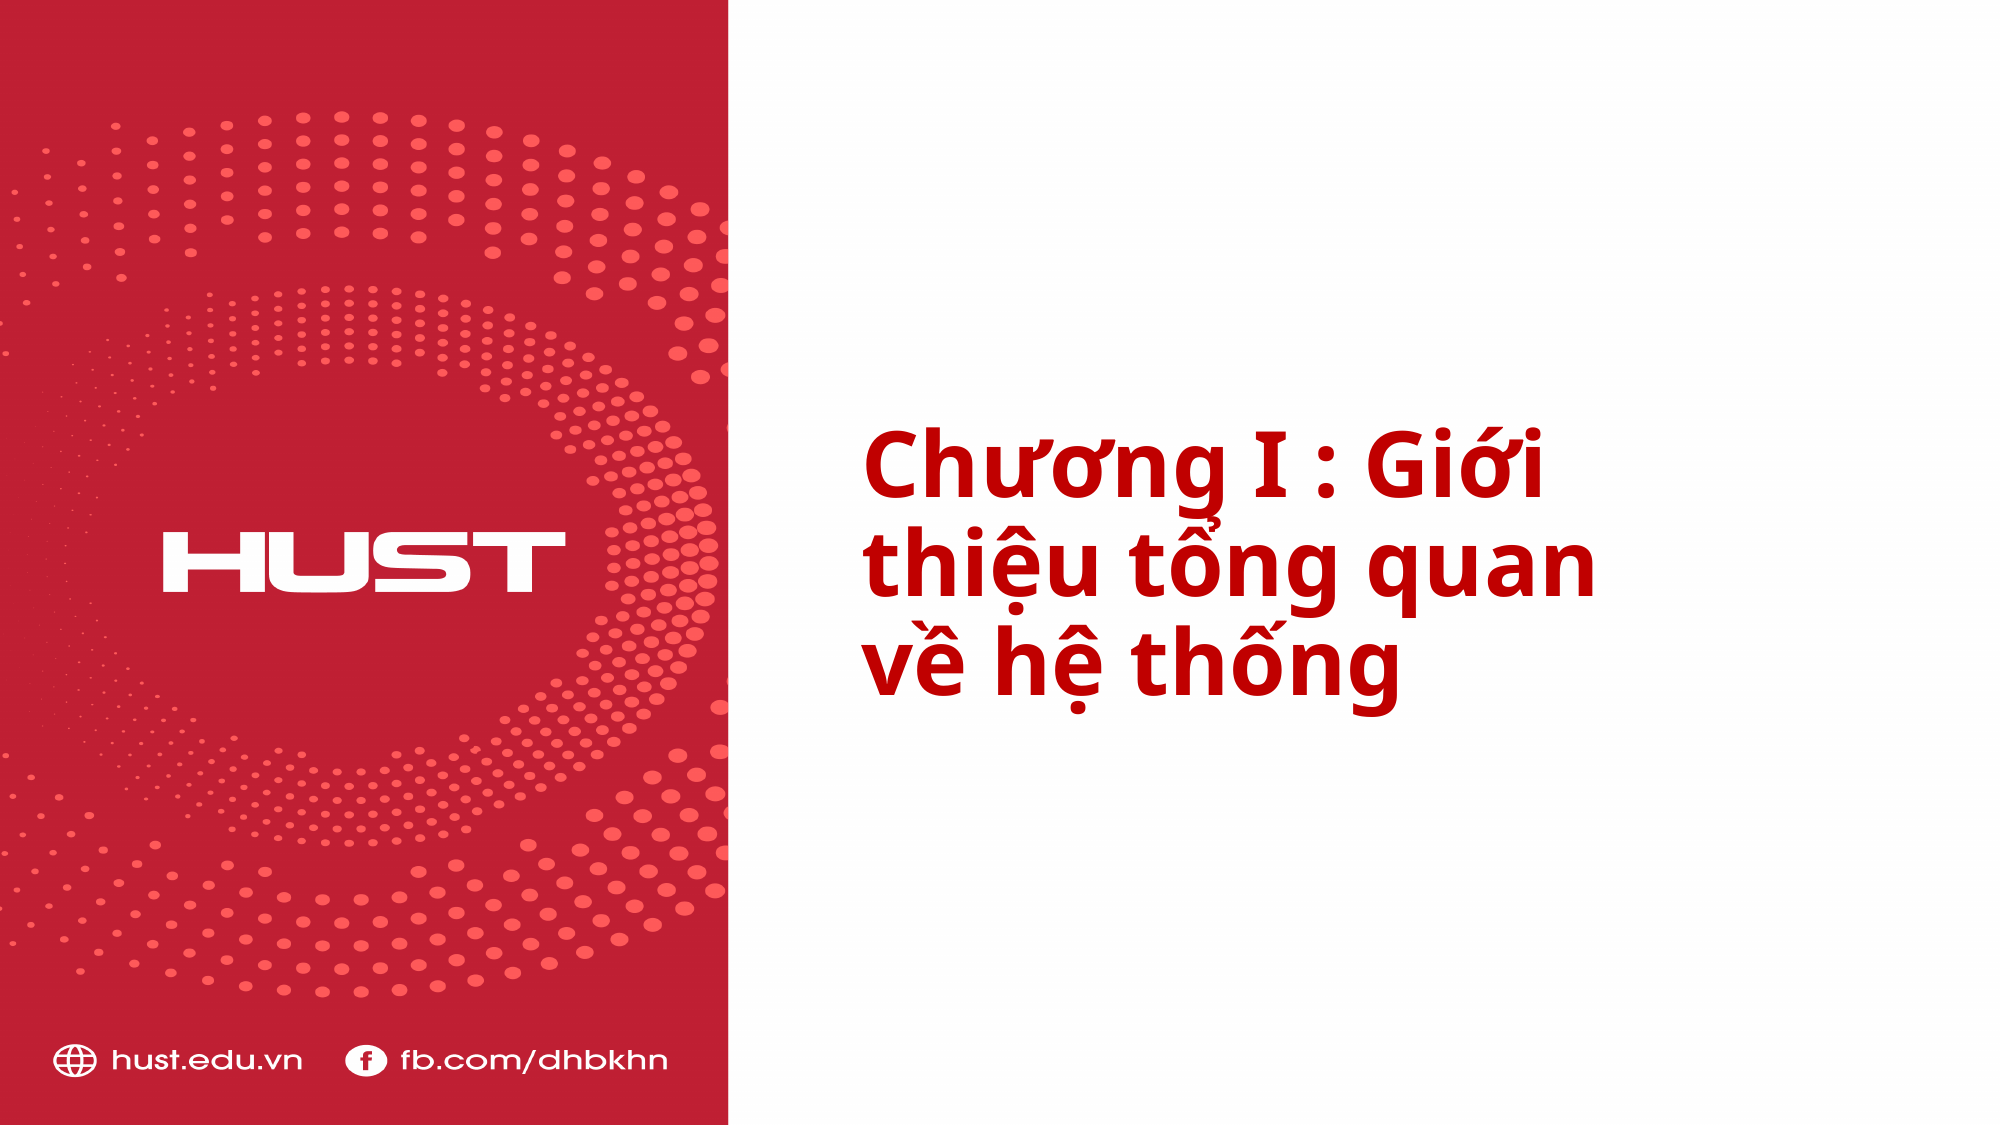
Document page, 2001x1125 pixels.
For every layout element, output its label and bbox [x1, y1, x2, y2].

text_box [793, 239, 1958, 821]
picture [0, 0, 2001, 1125]
